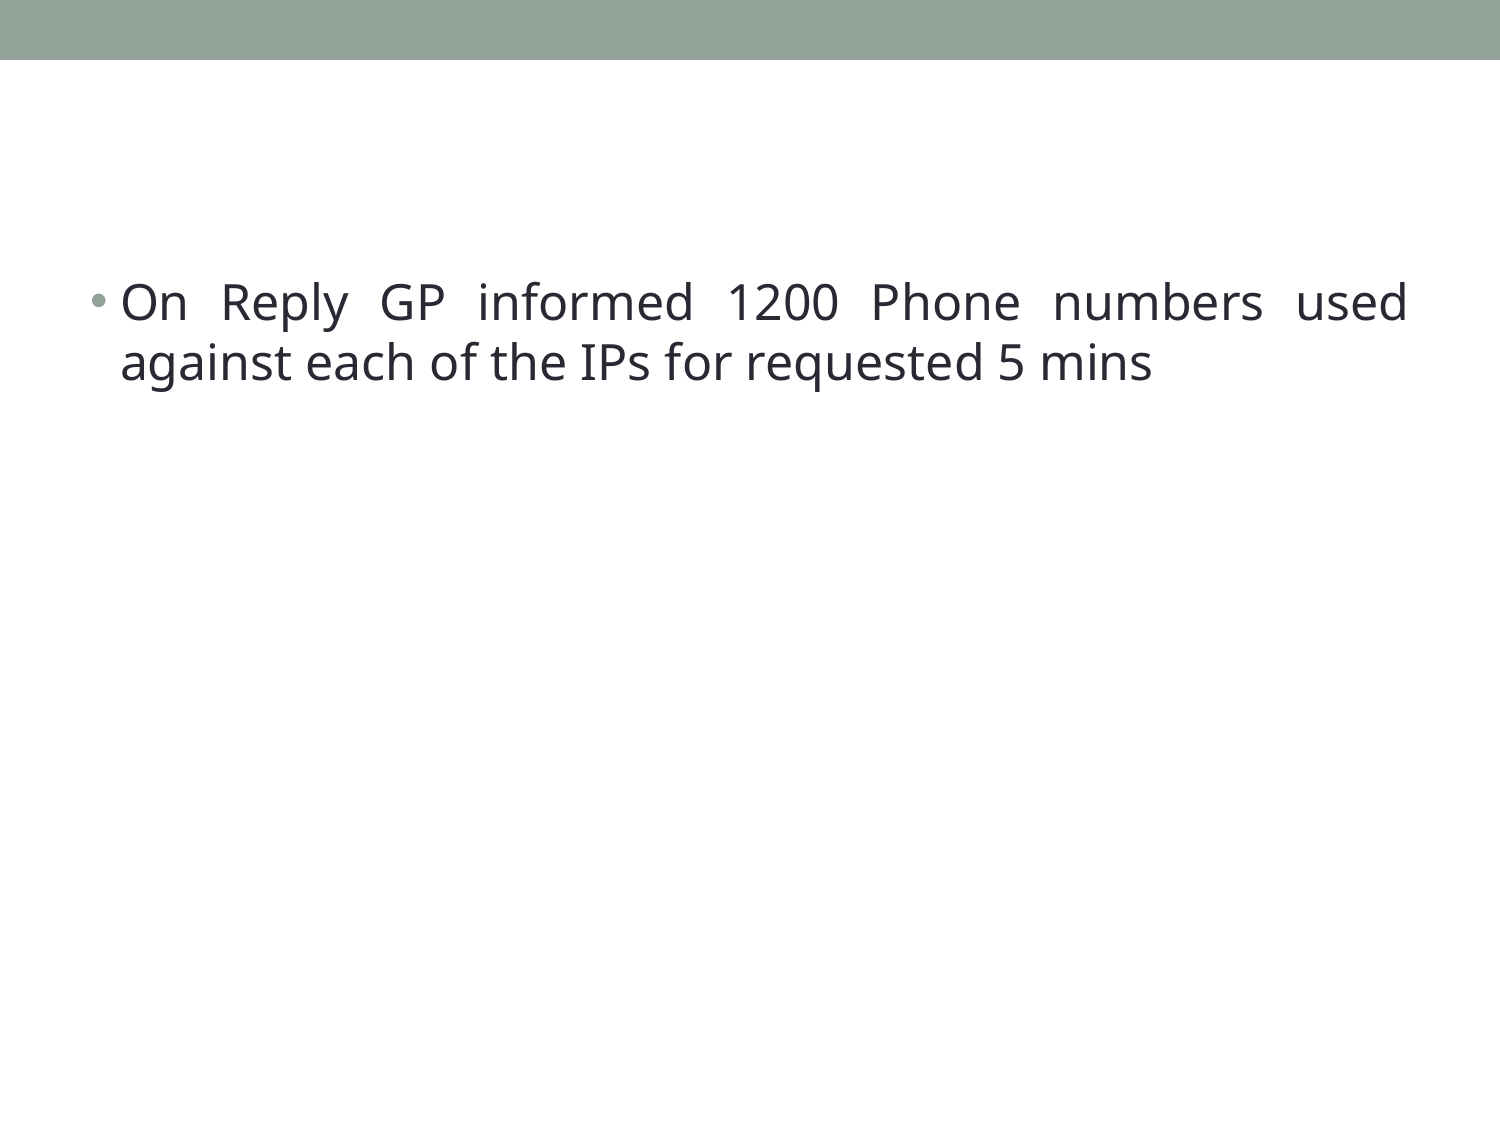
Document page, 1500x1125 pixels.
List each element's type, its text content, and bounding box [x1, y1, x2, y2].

list On Reply GP informed 1200 Phone numbers used against each of the IPs for requested 5 mins [75, 262, 1425, 1063]
